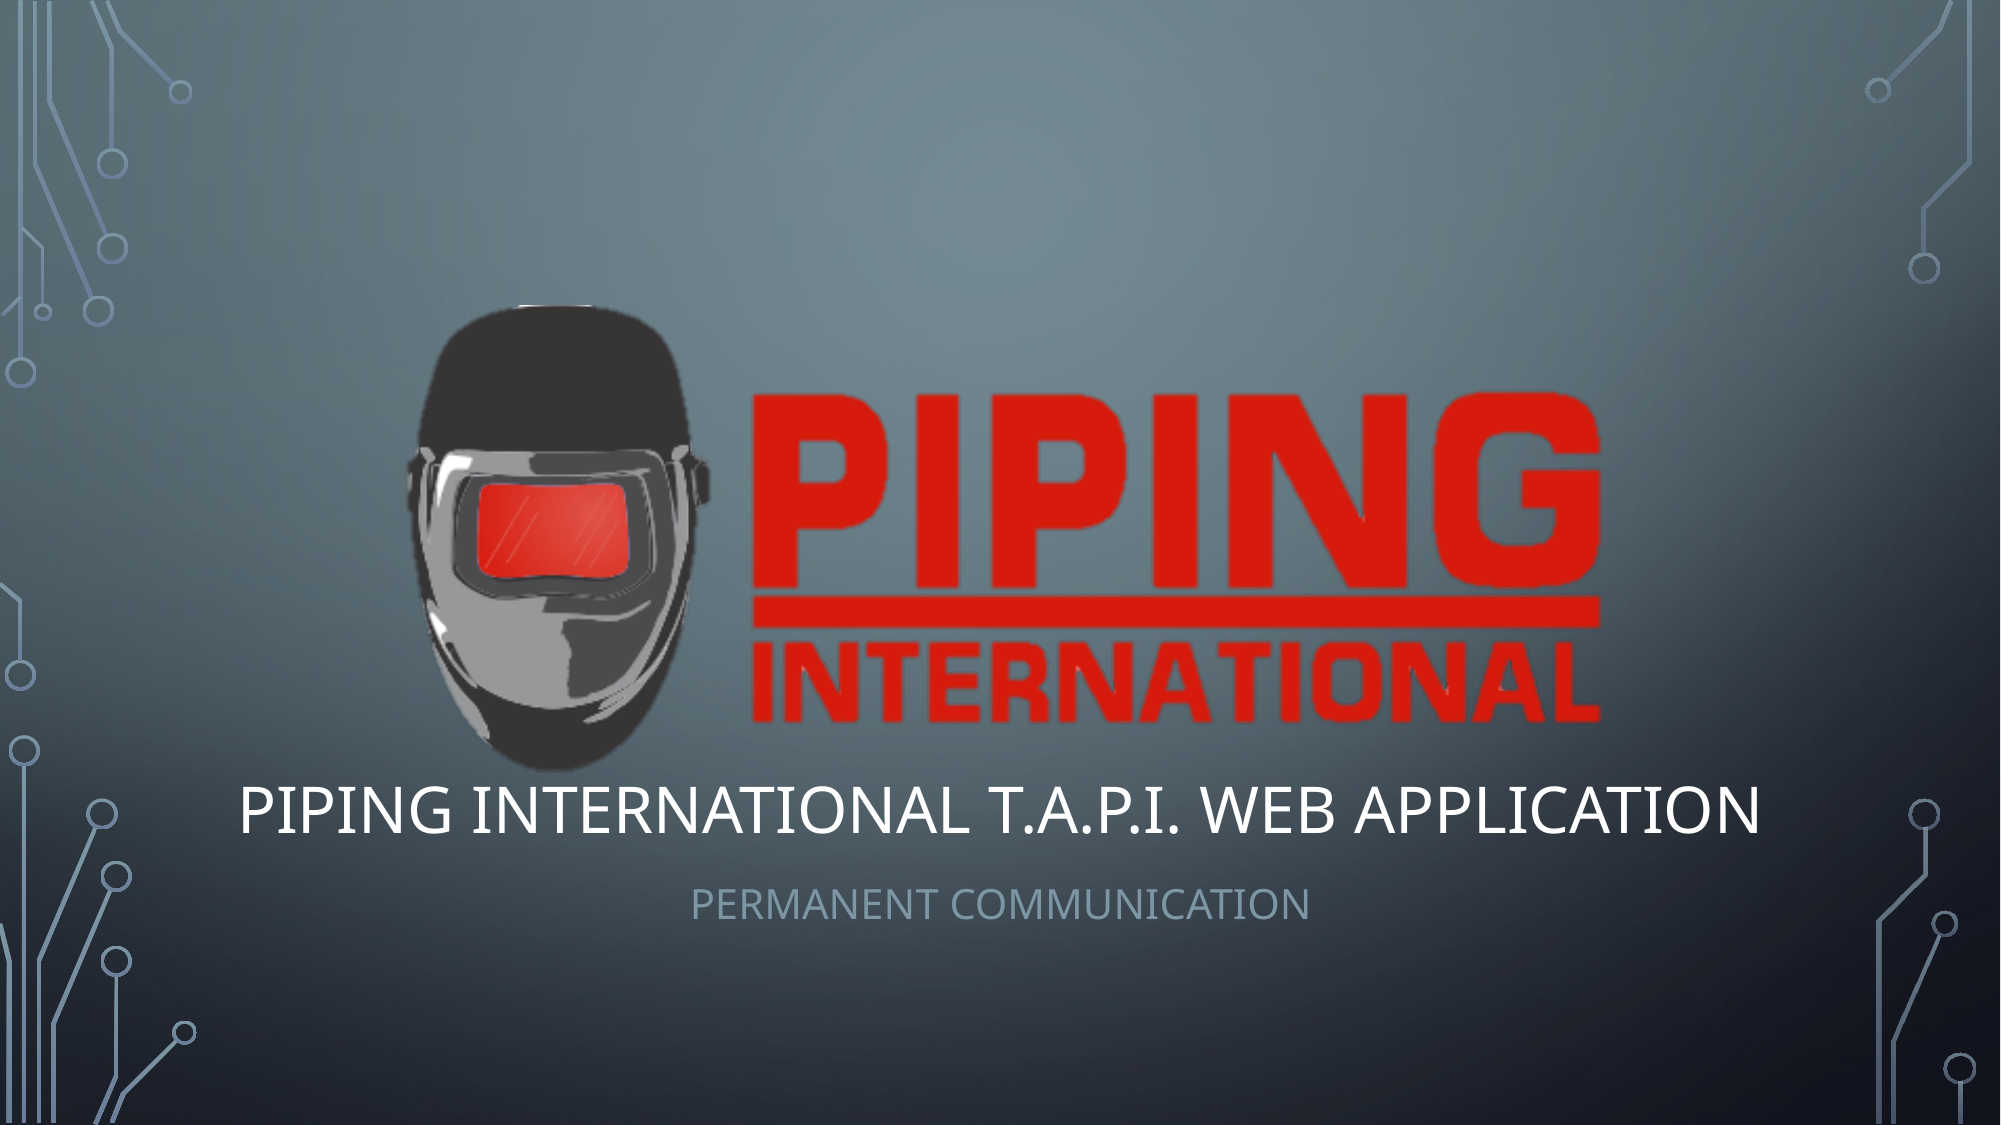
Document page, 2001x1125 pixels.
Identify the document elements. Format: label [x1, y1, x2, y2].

picture [398, 305, 1602, 773]
text_box [1863, 0, 1976, 1124]
text_box [0, 0, 199, 1125]
text_box [199, 0, 2000, 1125]
